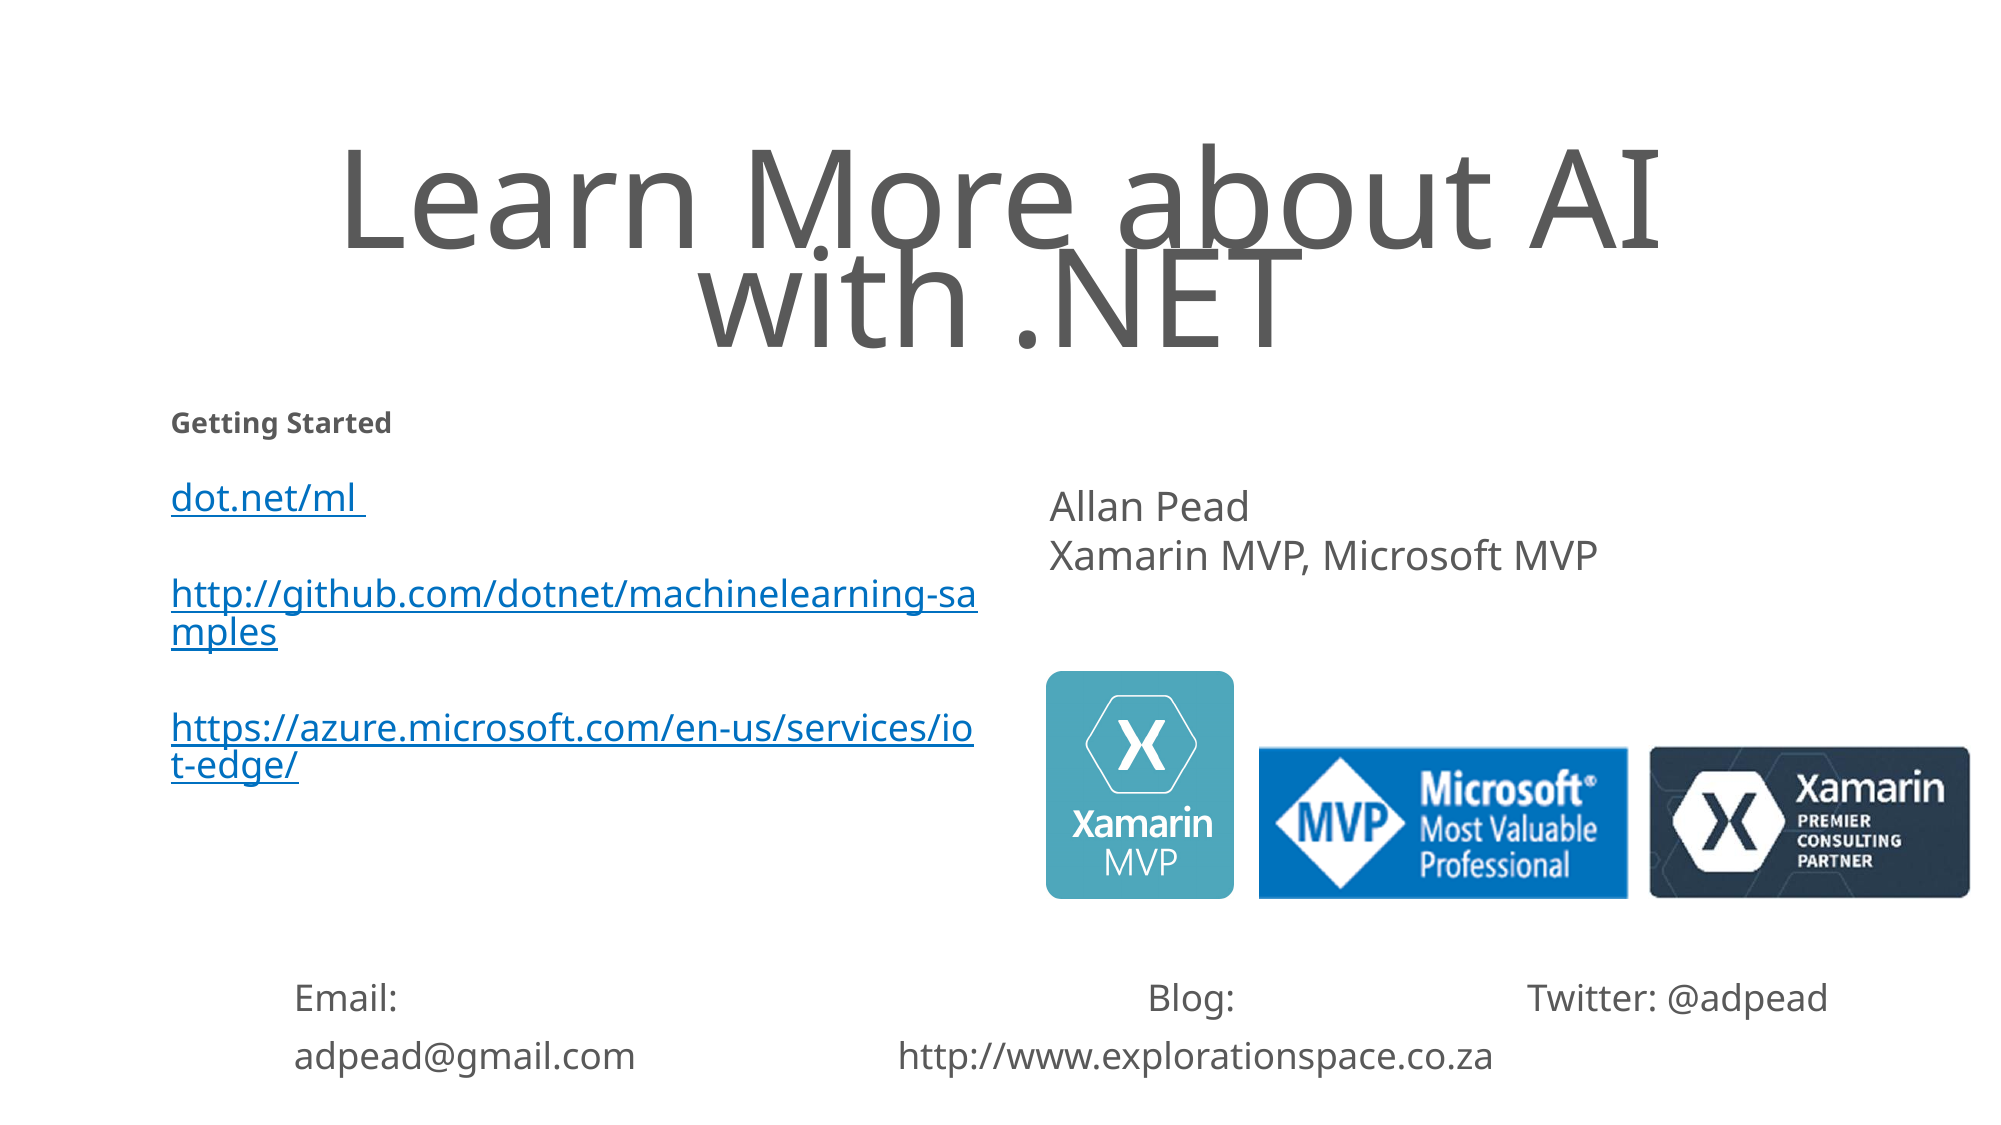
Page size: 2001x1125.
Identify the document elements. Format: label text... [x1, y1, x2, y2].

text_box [278, 954, 1845, 1022]
picture [1046, 671, 1234, 899]
text_box Allan Pead Xamarin MVP, Microsoft MVP [1046, 477, 1835, 582]
picture [1648, 745, 1971, 899]
picture [1259, 746, 1629, 899]
text_box Getting Started dot.net/ml http://github.com/dotnet/machinelearning-samples https://azure.microsoft.com/en-us/services/iot-edge/ [155, 329, 1000, 897]
text_box Learn More about AI with .NET [0, 145, 2000, 281]
